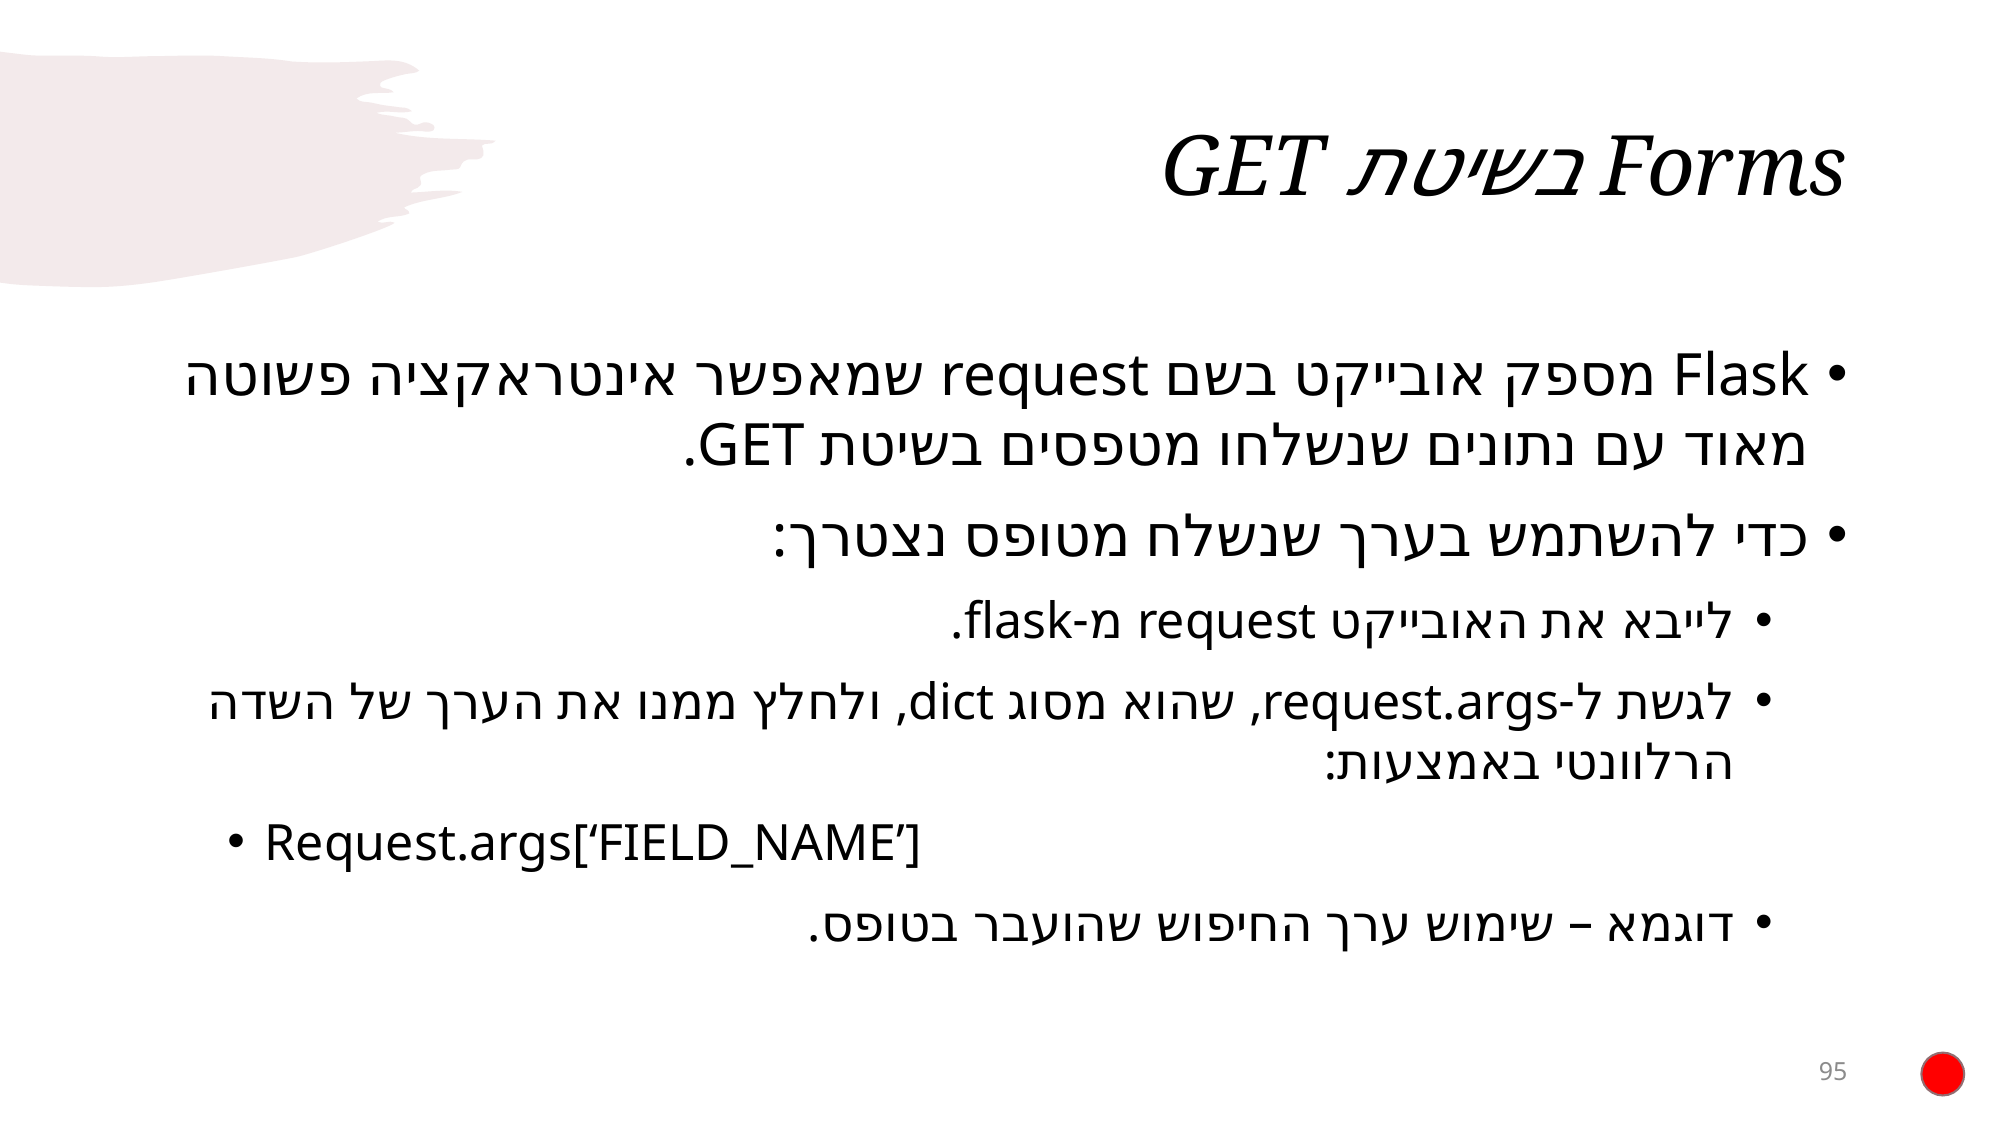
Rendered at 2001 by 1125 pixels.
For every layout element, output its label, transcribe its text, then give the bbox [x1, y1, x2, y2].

slide_number 95 [1412, 1042, 1863, 1103]
text_box [1920, 1051, 1966, 1097]
title Forms בשיטת GET [137, 59, 1863, 278]
list Flask מספק אובייקט בשם request שמאפשר אינטראקציה פשוטה מאוד עם נתונים שנשלחו מטפסים בשיטת GET. כדי להשתמש בערך שנשלח מטופס נצטרך: לייבא את האובייקט request מ-flask. לגשת ל-request.args, שהוא מסוג dict, ולחלץ ממנו את הערך של השדה הרלוונטי באמצעות: Request.args[‘FIELD_NAME’] דוגמא – שימוש ערך החיפוש שהועבר בטופס. [137, 329, 1863, 1013]
